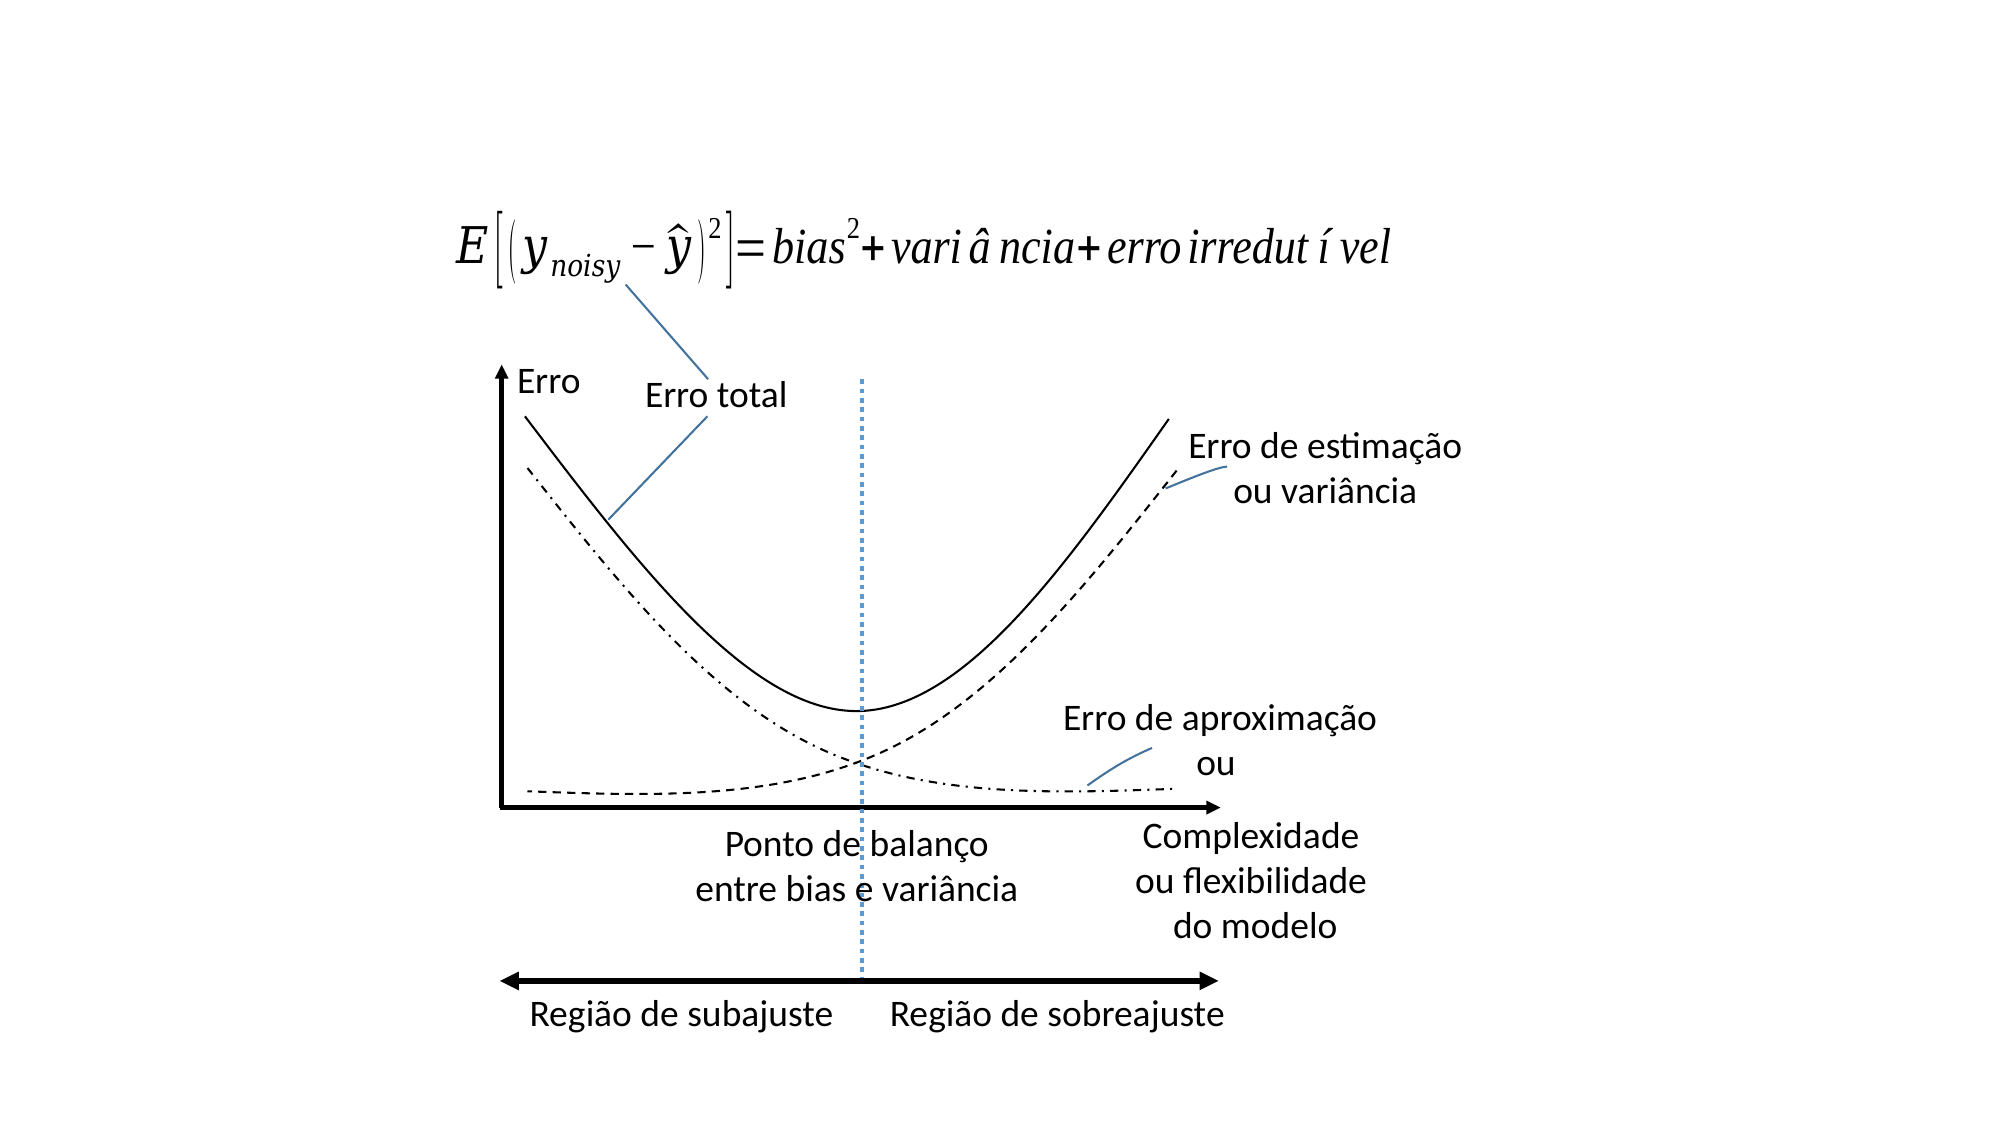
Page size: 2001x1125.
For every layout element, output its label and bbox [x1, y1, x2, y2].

text_box [453, 206, 1506, 1043]
